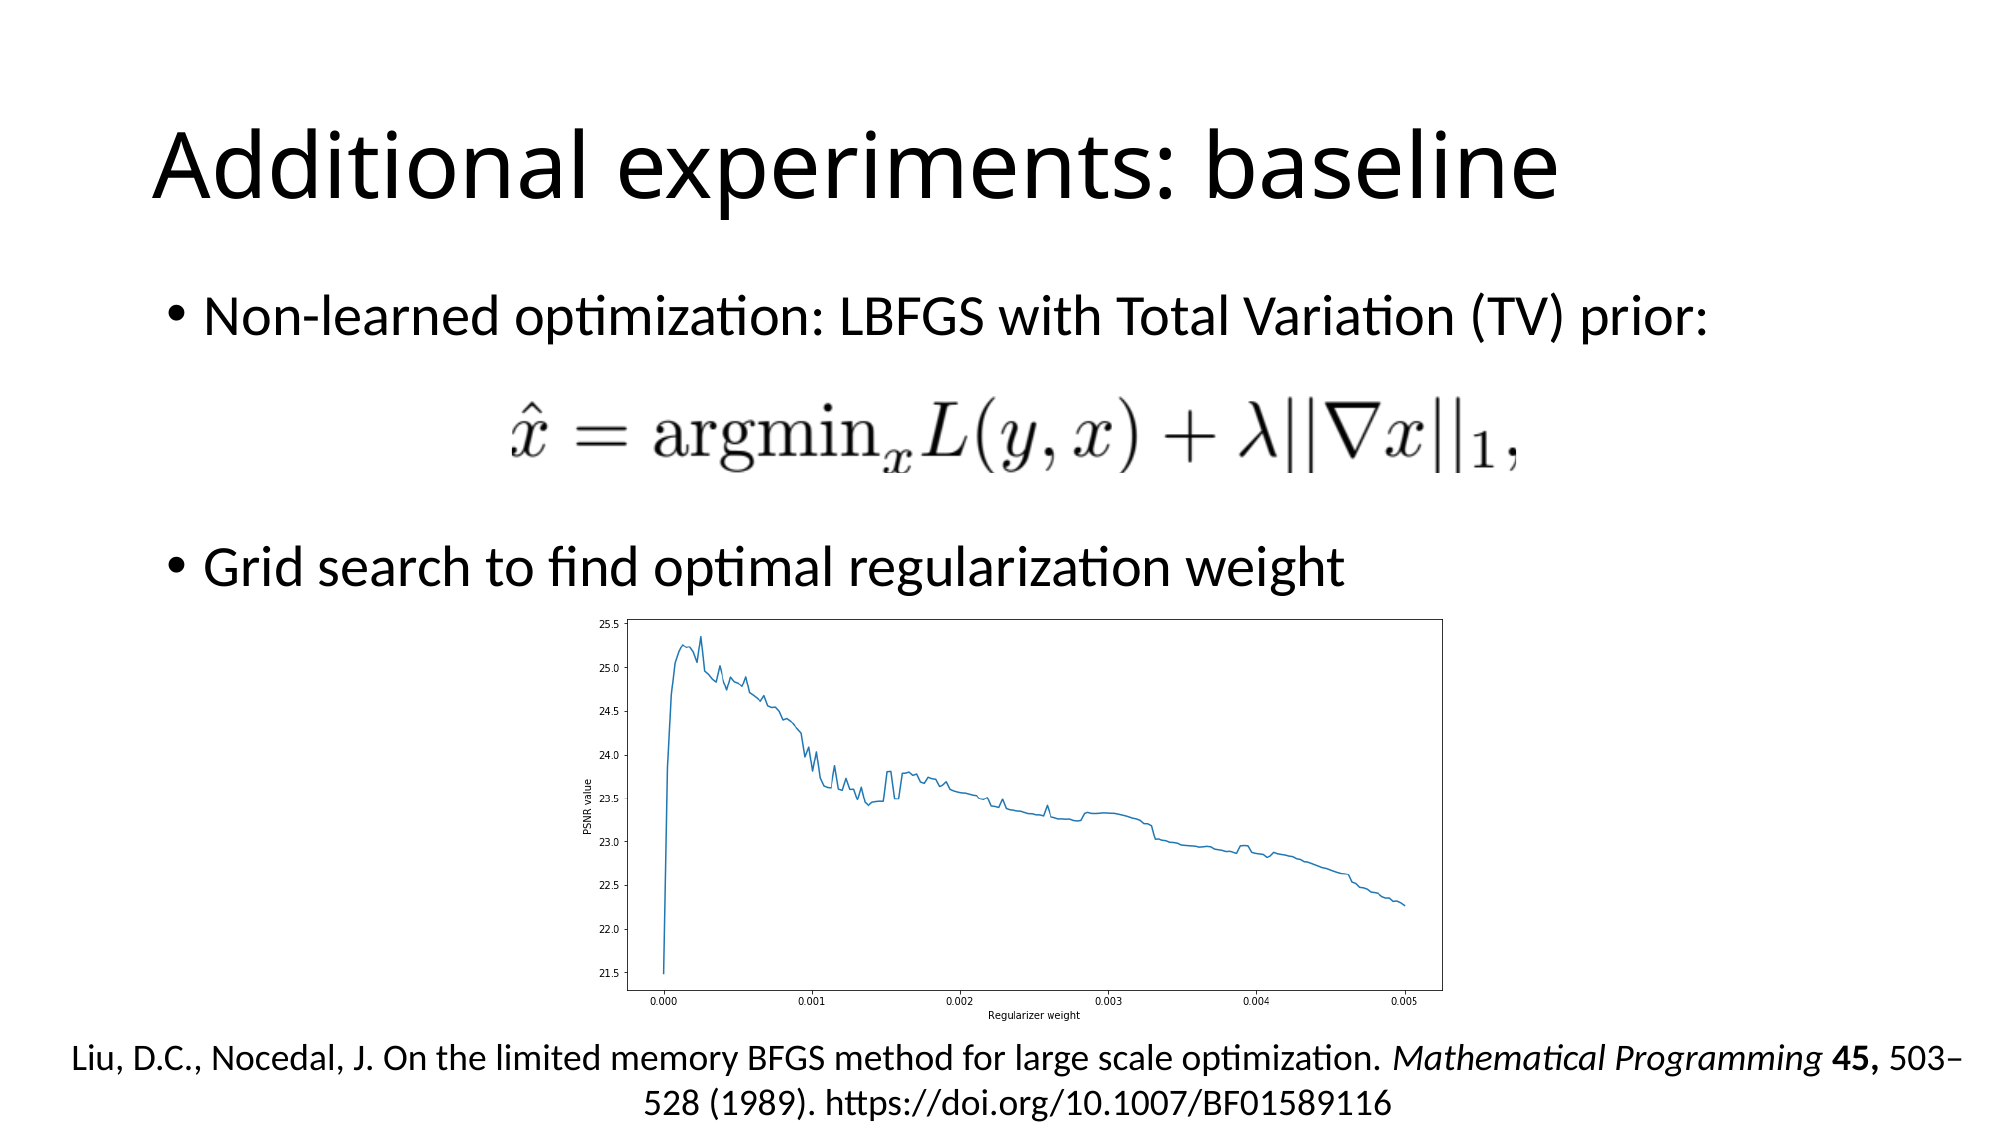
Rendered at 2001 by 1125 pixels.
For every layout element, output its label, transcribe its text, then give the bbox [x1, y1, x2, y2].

text_box Liu, D.C., Nocedal, J. On the limited memory BFGS method for large scale optimization. Mathematical Programming 45, 503–528 (1989). https://doi.org/10.1007/BF01589116 [35, 1025, 2000, 1125]
picture [511, 395, 1516, 473]
list Non-learned optimization: LBFGS with Total Variation (TV) prior: Grid search to find optimal regularization weight [151, 277, 1877, 992]
title Additional experiments: baseline [137, 59, 1863, 278]
picture [577, 609, 1451, 1027]
